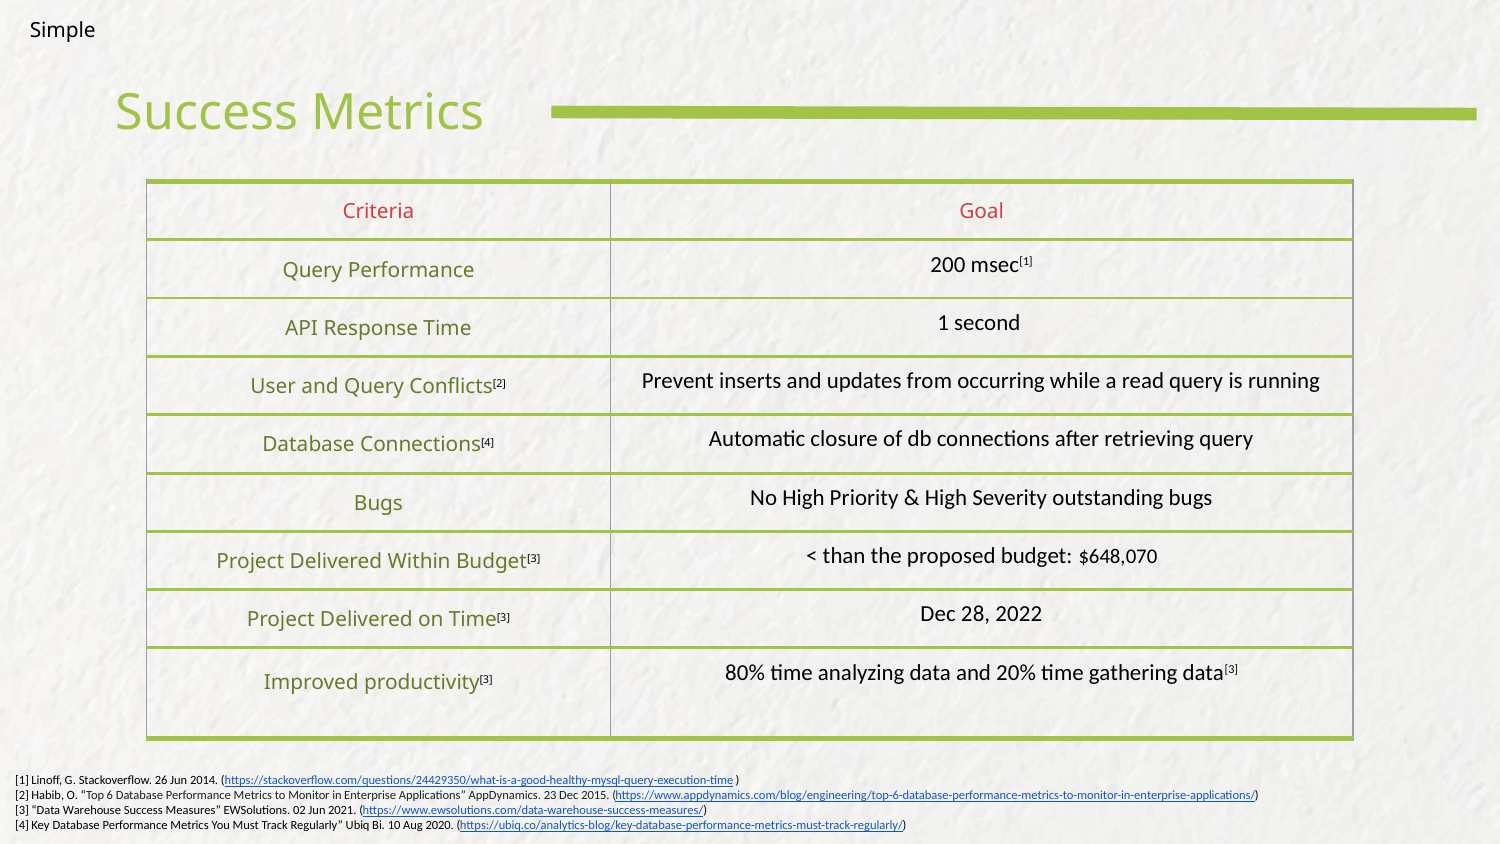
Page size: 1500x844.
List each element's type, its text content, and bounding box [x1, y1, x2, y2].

table_header Criteria [147, 184, 610, 238]
text_box Simple [14, 4, 161, 55]
picture [0, 0, 1500, 844]
table_cell 200 msec[1] [611, 241, 1352, 297]
table_cell Dec 28, 2022 [611, 591, 1352, 646]
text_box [551, 111, 1477, 115]
text_box [1] Linoff, G. Stackoverflow. 26 Jun 2014. (https://stackoverflow.com/questions/24429350/what-is-a-good-healthy-mysql-query-execution-time ) [2] Habib, O. “Top 6 Database Performance Metrics to Monitor in Enterprise Applications” AppDynamics. 23 Dec 2015. (https://www.appdynamics.com/blog/engineering/top-6-database-performance-metrics-to-monitor-in-enterprise-applications/) [3] “Data Warehouse Success Measures” EWSolutions. 02 Jun 2021. (https://www.ewsolutions.com/data-warehouse-success-measures/) [4] Key Database Performance Metrics You Must Track Regularly” Ubiq Bi. 10 Aug 2020. (https://ubiq.co/analytics-blog/key-database-performance-metrics-must-track-regularly/) [0, 757, 1353, 844]
table_cell 1 second [611, 299, 1352, 355]
table_cell Project Delivered on Time[3] [147, 591, 610, 646]
text_box Success Metrics [100, 54, 988, 155]
table_cell Database Connections[4] [147, 416, 610, 472]
table_cell Automatic closure of db connections after retrieving query [611, 416, 1352, 472]
table_cell Prevent inserts and updates from occurring while a read query is running [611, 358, 1352, 413]
table_cell Query Performance [147, 241, 610, 297]
table_cell API Response Time [147, 299, 610, 355]
table_cell No High Priority & High Severity outstanding bugs [611, 475, 1352, 530]
table_cell < than the proposed budget: $648,070 [611, 533, 1352, 588]
table_cell Improved productivity[3] [147, 649, 610, 736]
table_header Goal [611, 184, 1352, 238]
table_cell Bugs [147, 475, 610, 530]
table_cell 80% time analyzing data and 20% time gathering data[3] [611, 649, 1352, 736]
table_cell User and Query Conflicts[2] [147, 358, 610, 413]
table_cell Project Delivered Within Budget[3] [147, 533, 610, 588]
